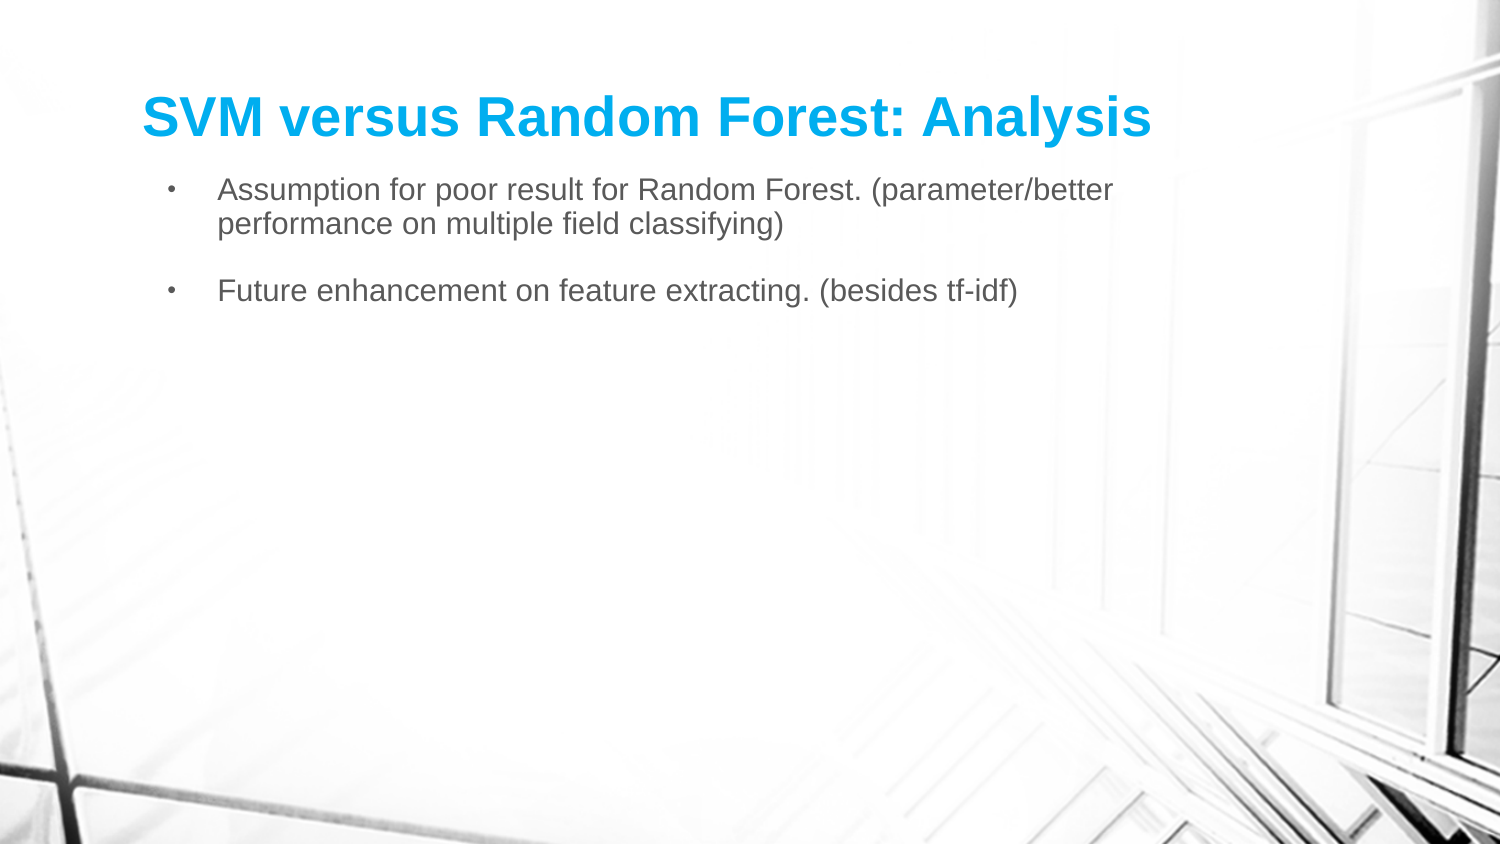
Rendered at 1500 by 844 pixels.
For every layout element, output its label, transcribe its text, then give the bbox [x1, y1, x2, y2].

title SVM versus Random Forest: Analysis [130, 65, 1201, 159]
picture [0, 0, 1500, 844]
list Assumption for poor result for Random Forest. (parameter/better performance on multiple field classifying) Future enhancement on feature extracting. (besides tf-idf) [130, 161, 1201, 679]
